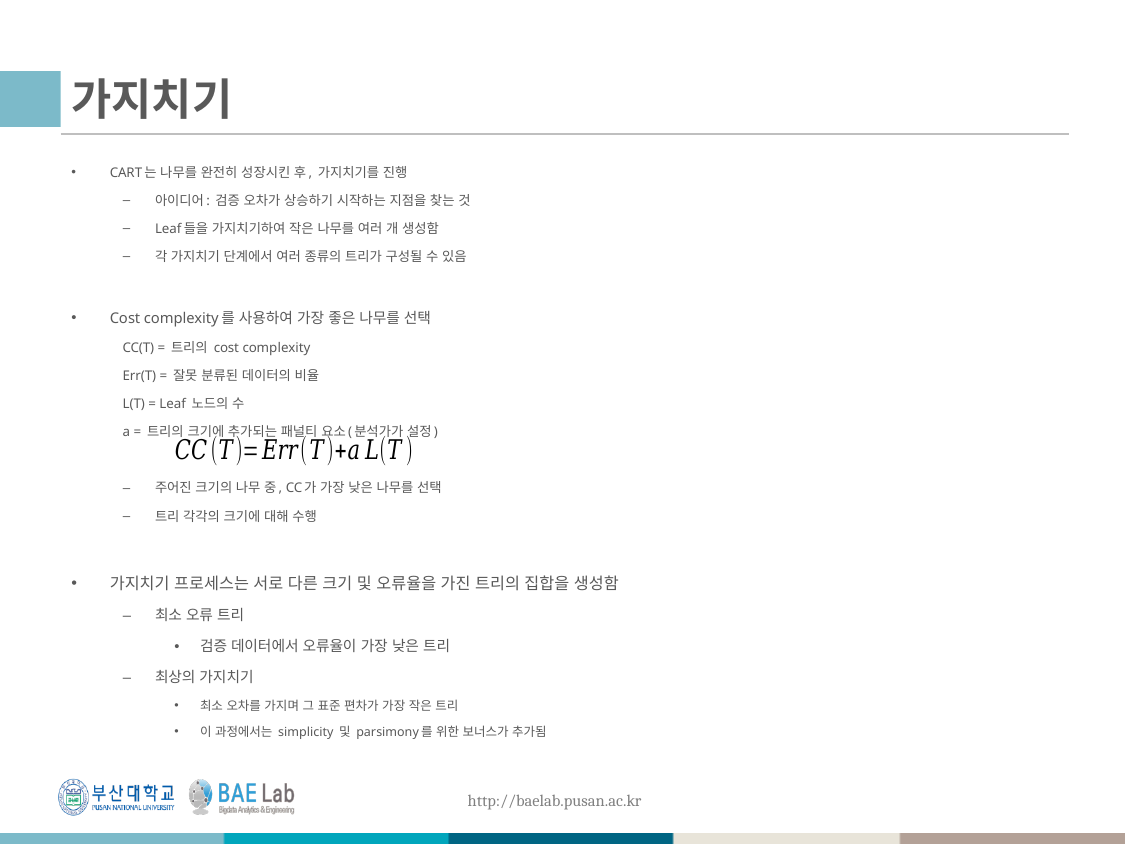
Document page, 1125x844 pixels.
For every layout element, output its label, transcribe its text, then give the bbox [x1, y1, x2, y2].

list CART는 나무를 완전히 성장시킨 후, 가지치기를 진행 아이디어: 검증 오차가 상승하기 시작하는 지점을 찾는 것 Leaf들을 가지치기하여 작은 나무를 여러 개 생성함 각 가지치기 단계에서 여러 종류의 트리가 구성될 수 있음 Cost complexity를 사용하여 가장 좋은 나무를 선택 CC(T) = 트리의 cost complexity Err(T) = 잘못 분류된 데이터의 비율 L(T) = Leaf 노드의 수 a = 트리의 크기에 추가되는 패널티 요소(분석가가 설정) 주어진 크기의 나무 중, CC가 가장 낮은 나무를 선택 트리 각각의 크기에 대해 수행 가지치기 프로세스는 서로 다른 크기 및 오류율을 가진 트리의 집합을 생성함 최소 오류 트리 검증 데이터에서 오류율이 가장 낮은 트리 최상의 가지치기 최소 오차를 가지며 그 표준 편차가 가장 작은 트리 이 과정에서는 simplicity 및 parsimony를 위한 보너스가 추가됨 [56, 146, 1069, 754]
picture [0, 833, 448, 844]
picture [186, 776, 300, 816]
title 가지치기 [56, 71, 1069, 125]
picture [55, 775, 175, 819]
picture [673, 833, 1125, 844]
